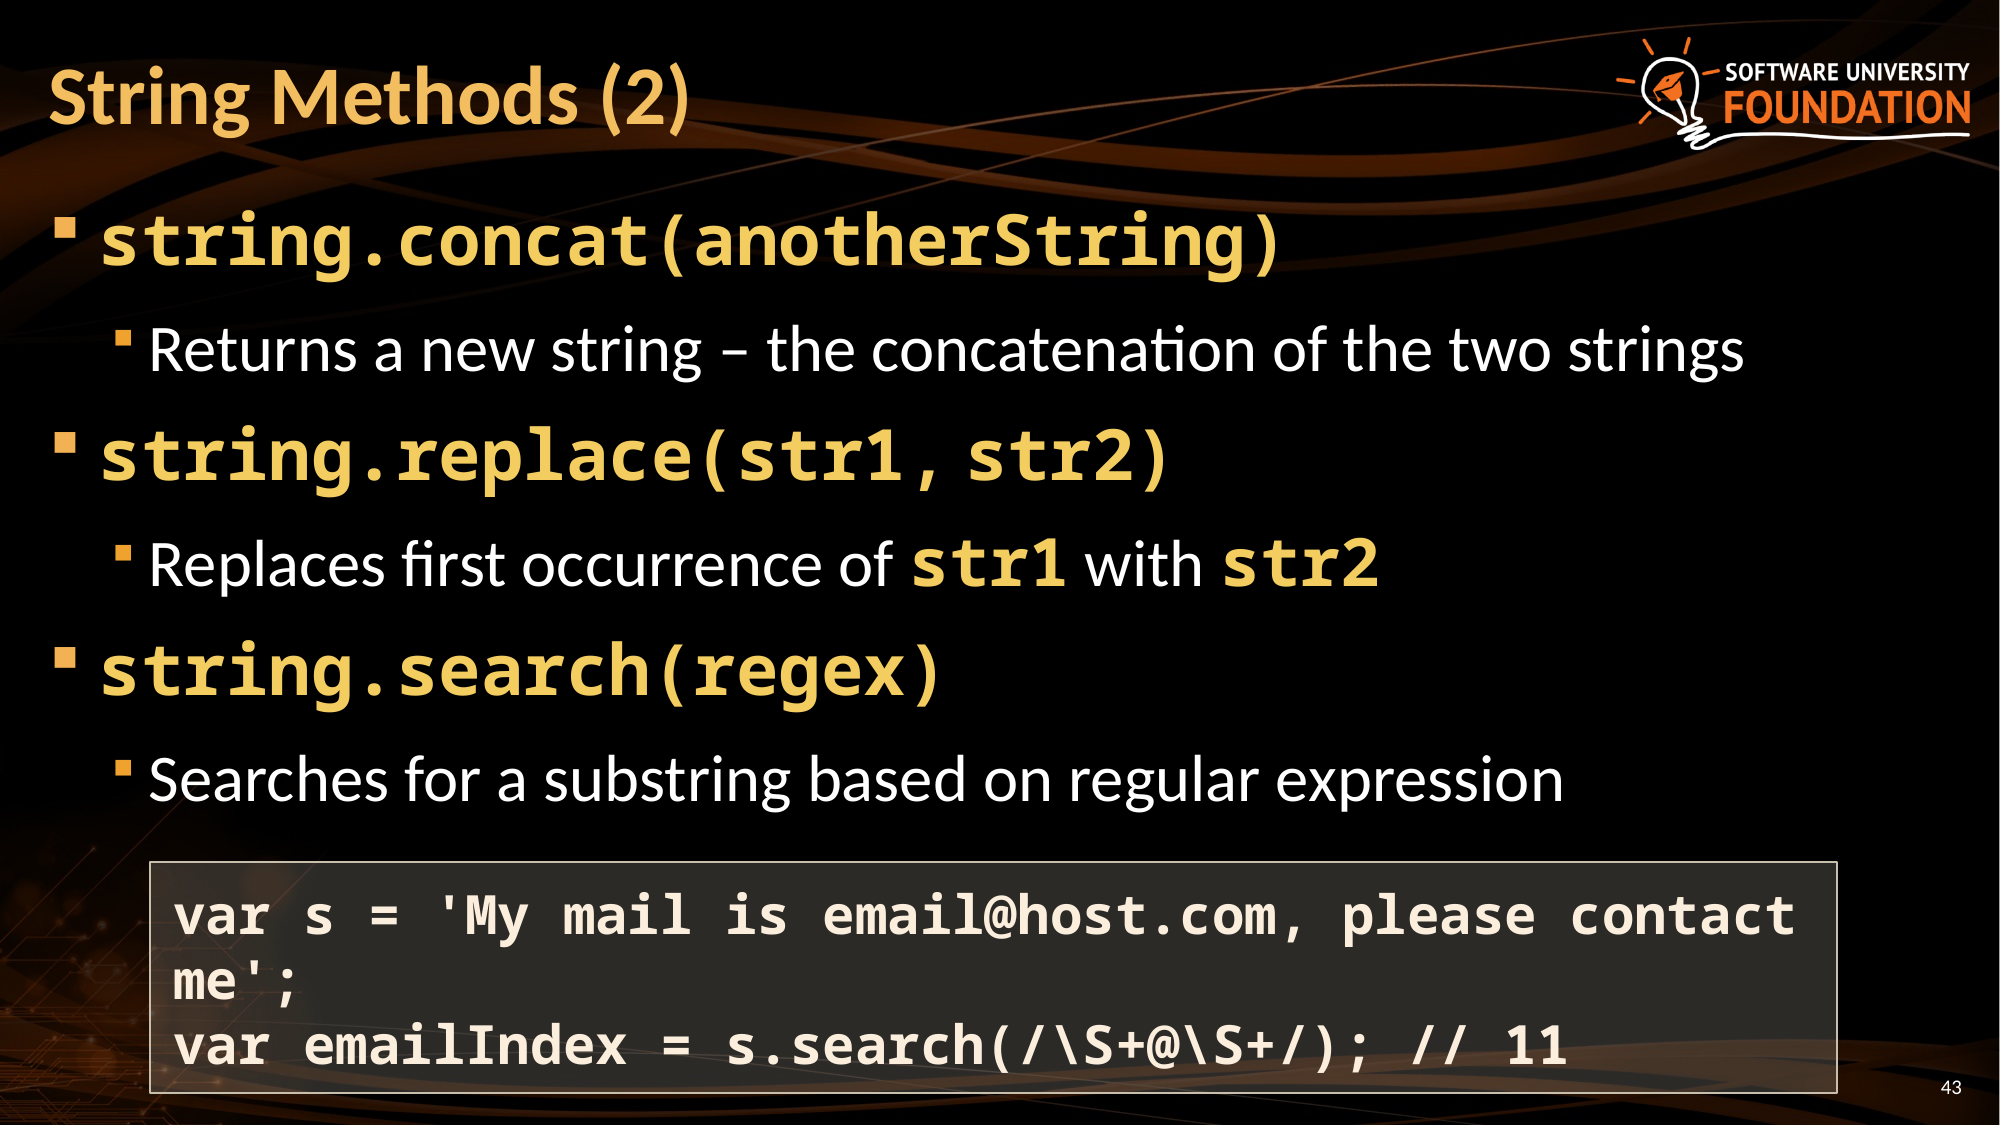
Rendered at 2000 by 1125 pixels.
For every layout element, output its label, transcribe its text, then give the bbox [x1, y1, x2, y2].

slide_number 43 [1897, 1070, 1968, 1103]
list string.concat(anotherString) Returns a new string – the concatenation of the two strings string.replace(str1, str2) Replaces first occurrence of str1 with str2 string.search(regex) Searches for a substring based on regular expression [31, 188, 1968, 1103]
text_box var s = 'My mail is email@host.com, please contact me'; var emailIndex = s.search(/\S+@\S+/); // 11 [149, 862, 1838, 1093]
title String Methods (2) [30, 6, 1602, 189]
picture [0, 0, 2000, 1125]
